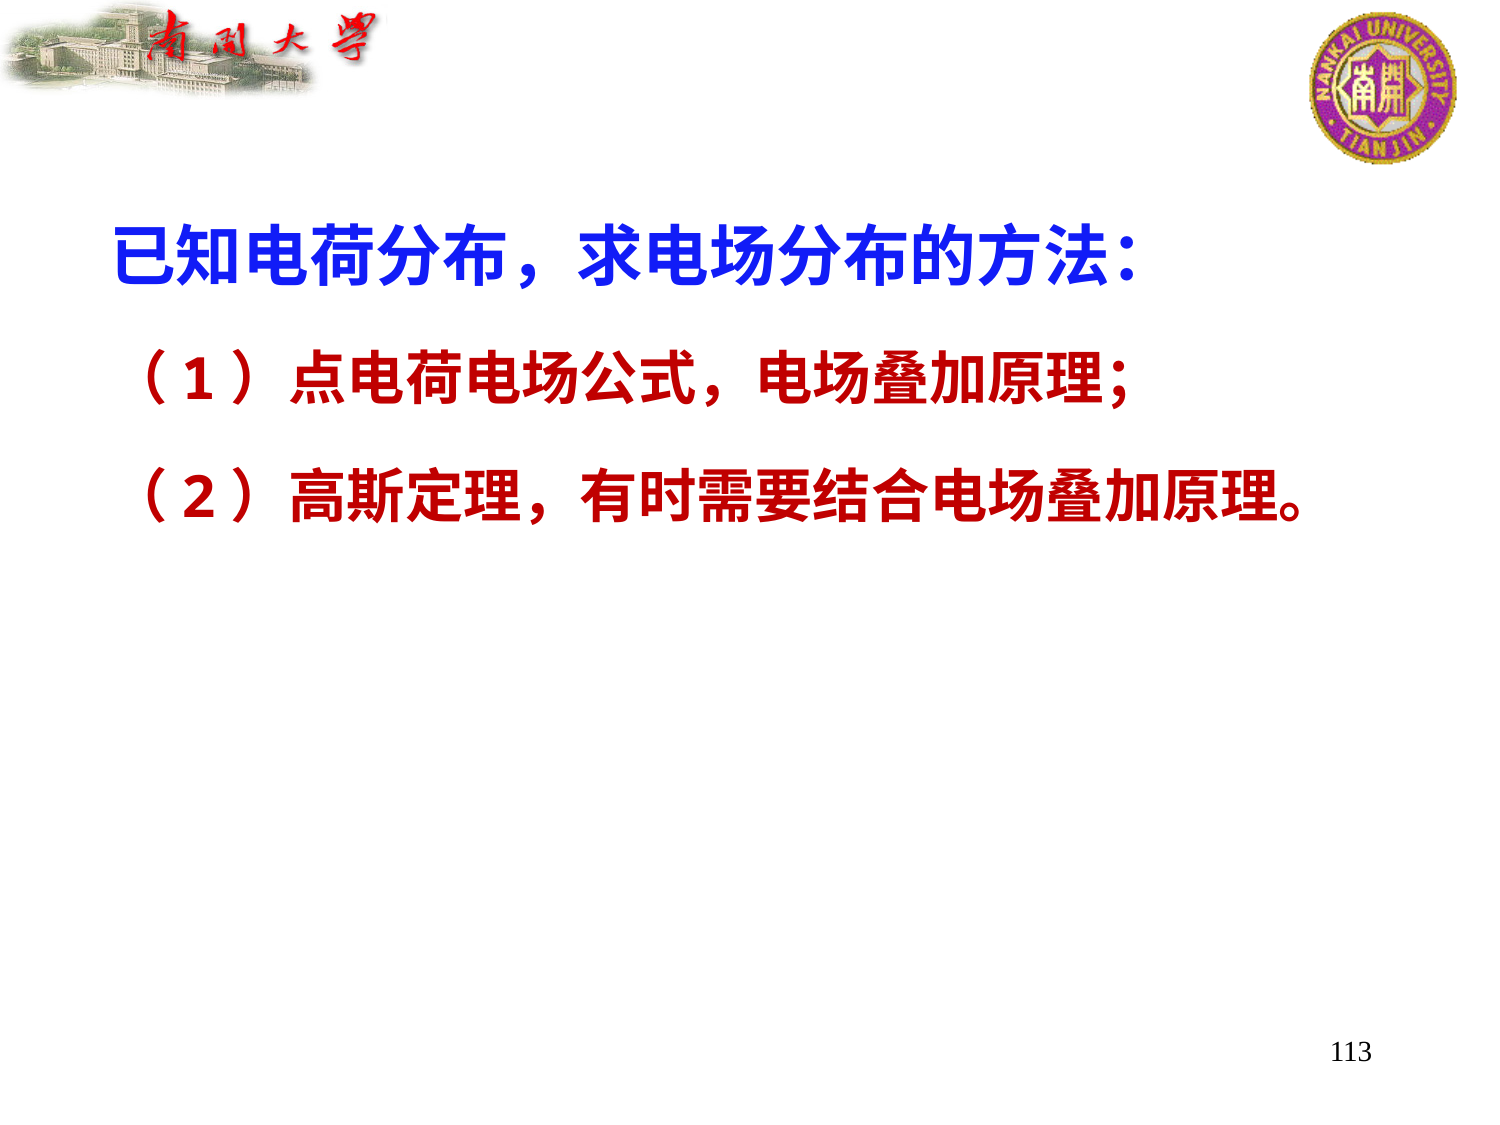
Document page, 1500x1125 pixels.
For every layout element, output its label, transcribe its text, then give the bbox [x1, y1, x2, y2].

picture [0, 0, 388, 100]
text_box 已知电荷分布，求电场分布的方法： （1）点电荷电场公式，电场叠加原理； （2）高斯定理，有时需要结合电场叠加原理。 [94, 166, 1371, 947]
picture [1262, 0, 1500, 178]
slide_number 113 [1074, 1024, 1388, 1101]
